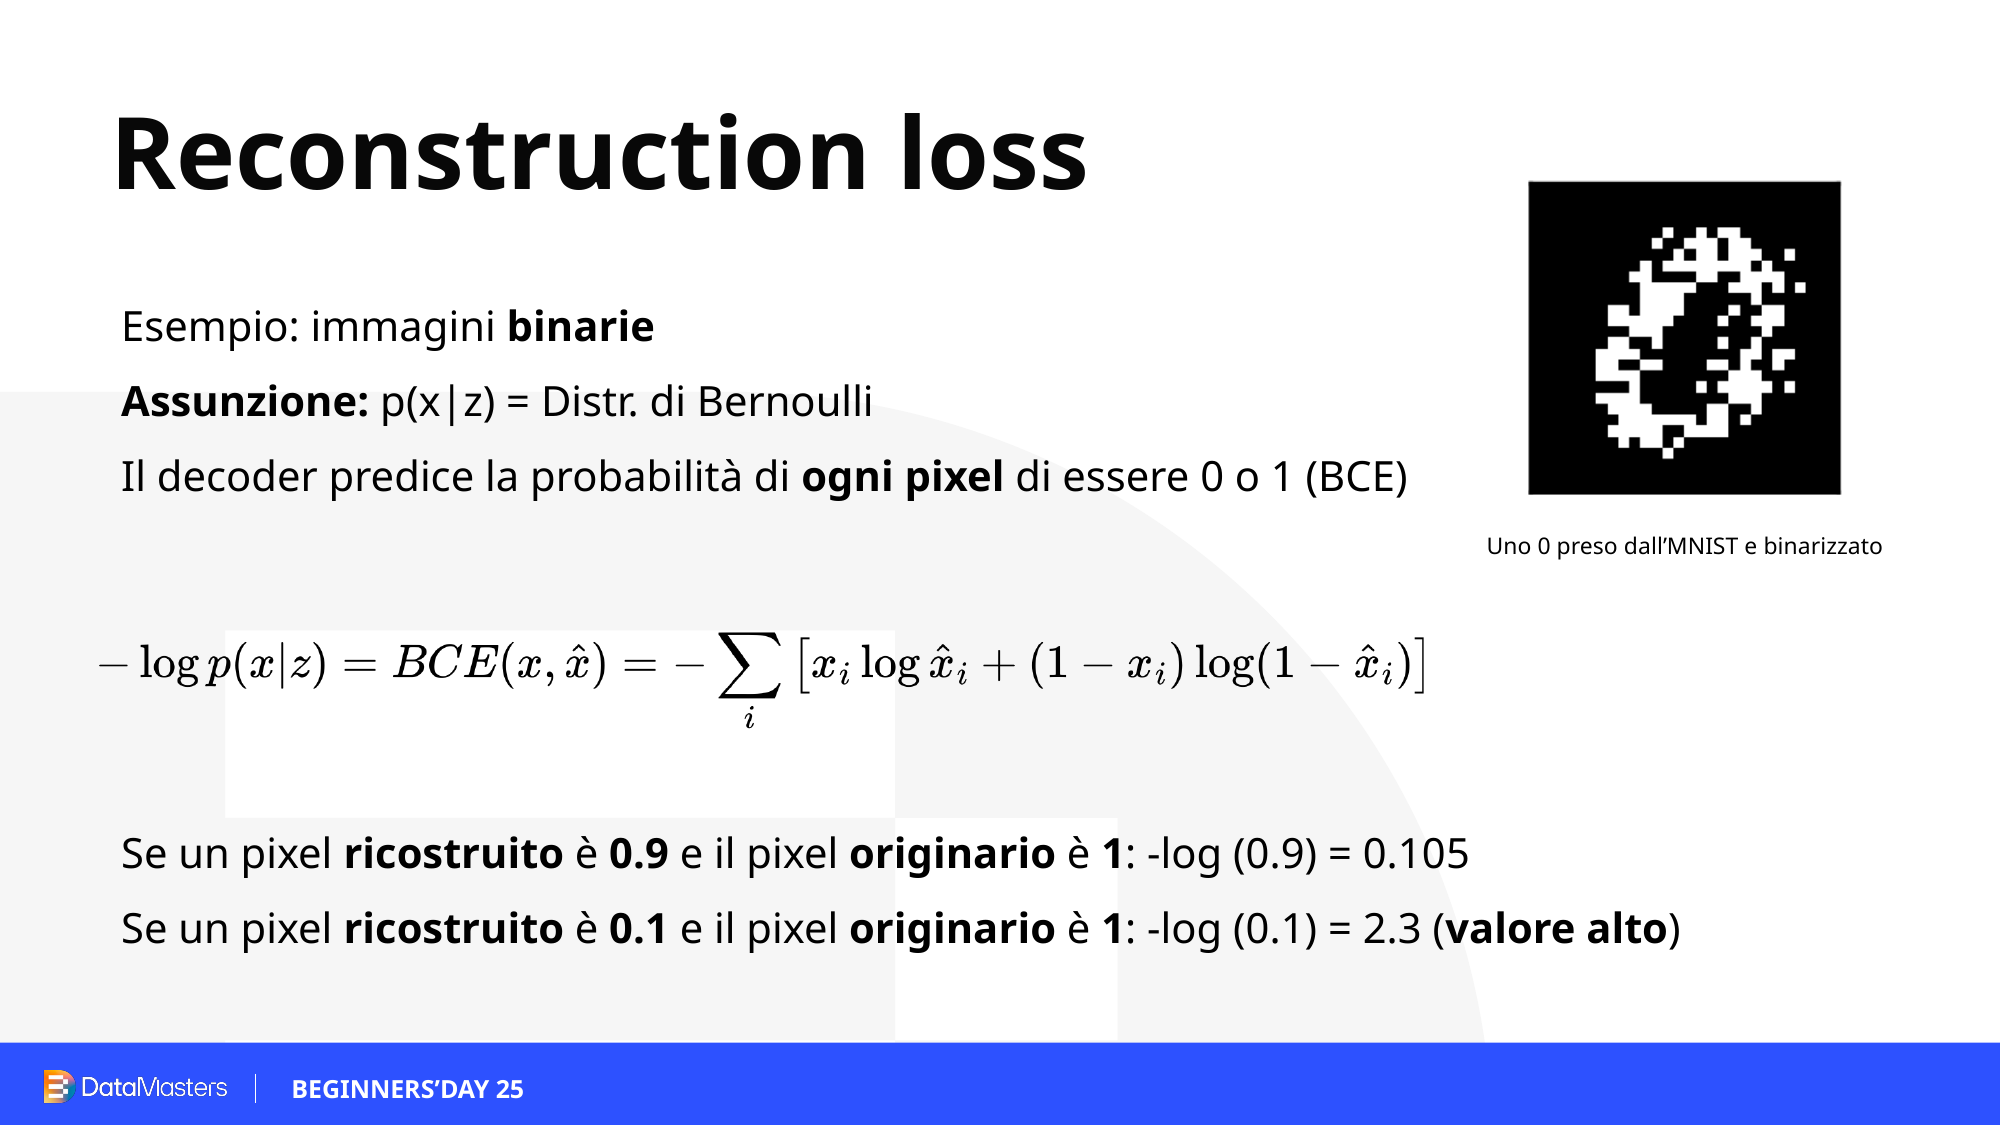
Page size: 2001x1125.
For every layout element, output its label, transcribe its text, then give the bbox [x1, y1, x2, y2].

text_box Uno 0 preso dall’MNIST e binarizzato [1434, 510, 1936, 567]
text_box Esempio: immagini binarie Assunzione: p(x|z) = Distr. di Bernoulli Il decoder predice la probabilità di ogni pixel di essere 0 o 1 (BCE) [106, 267, 1869, 583]
picture [1528, 180, 1842, 496]
title Reconstruction loss [95, 82, 1554, 233]
picture [0, 1028, 227, 1125]
picture [94, 632, 1434, 734]
text_box Se un pixel ricostruito è 0.9 e il pixel originario è 1: -log (0.9) = 0.105 Se un pixel ricostruito è 0.1 e il pixel originario è 1: -log (0.1) = 2.3 (valore alto) [106, 794, 1869, 960]
